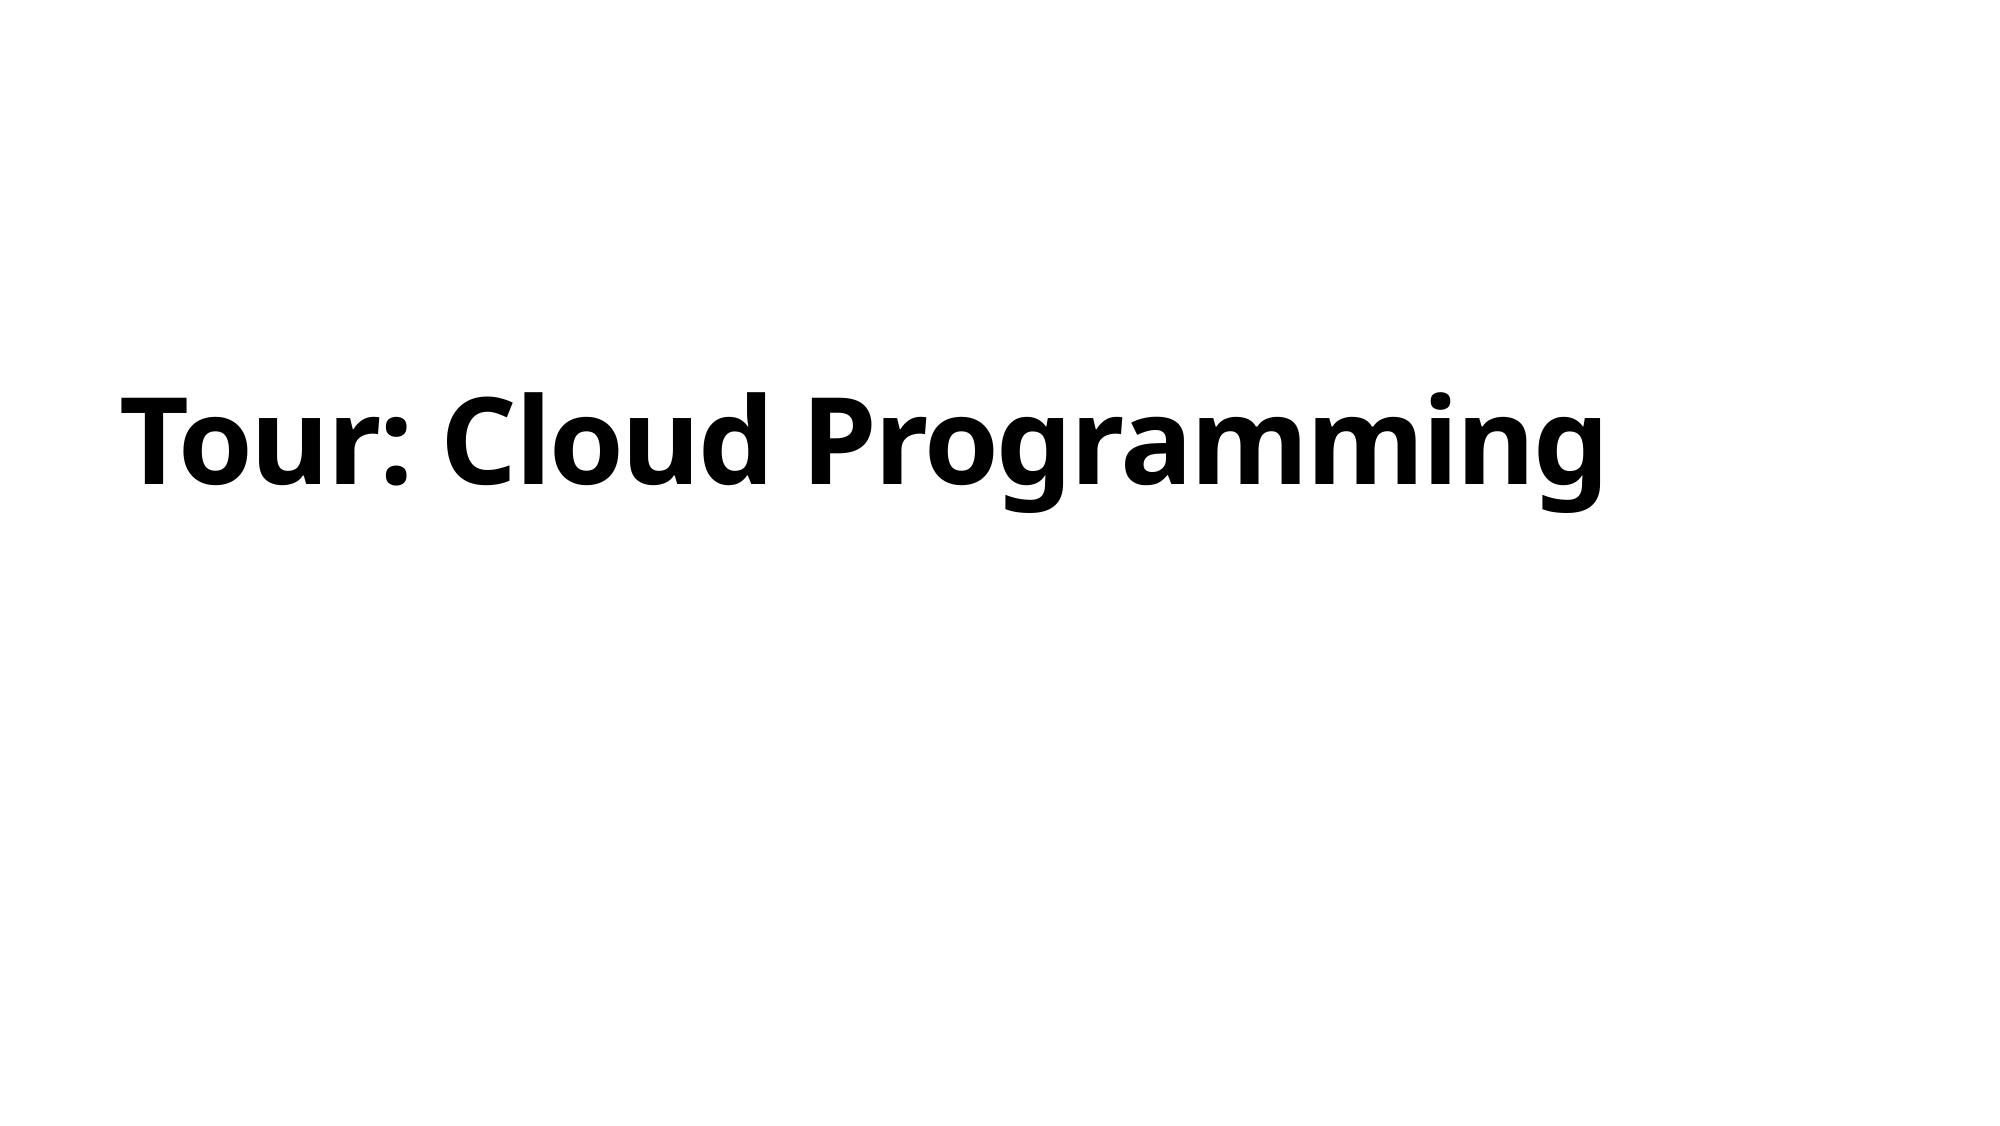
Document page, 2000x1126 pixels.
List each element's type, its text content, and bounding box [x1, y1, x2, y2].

title Tour: Cloud Programming [119, 320, 1890, 571]
